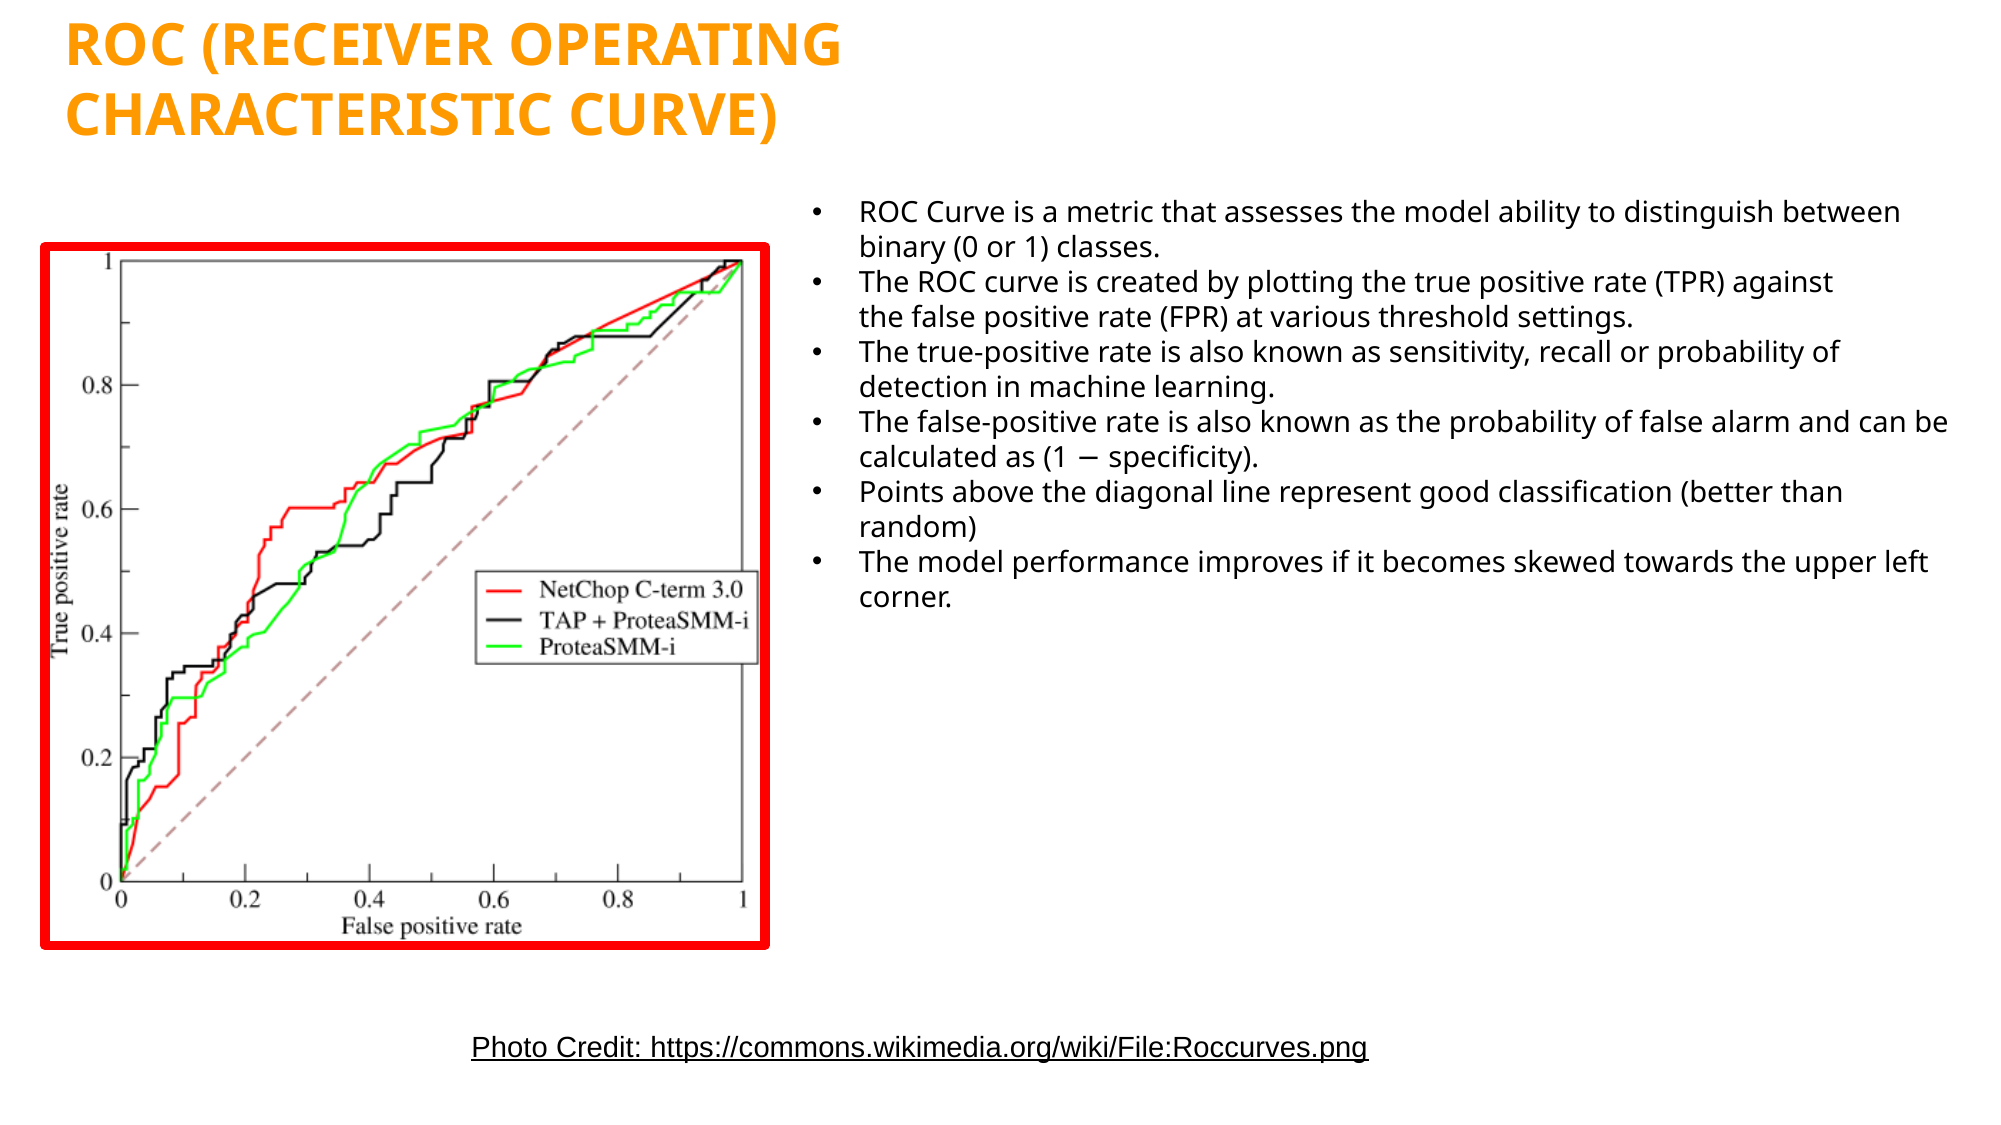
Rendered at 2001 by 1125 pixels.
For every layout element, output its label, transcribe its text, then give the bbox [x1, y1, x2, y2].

text_box ROC Curve is a metric that assesses the model ability to distinguish between binary (0 or 1) classes. The ROC curve is created by plotting the true positive rate (TPR) against the false positive rate (FPR) at various threshold settings. The true-positive rate is also known as sensitivity, recall or probability of detection in machine learning. The false-positive rate is also known as the probability of false alarm and can be calculated as (1 − specificity). Points above the diagonal line represent good classification (better than random) The model performance improves if it becomes skewed towards the upper left corner. [797, 186, 1973, 621]
picture [49, 251, 761, 941]
text_box ROC (RECEIVER OPERATING CHARACTERISTIC CURVE) [49, 0, 1166, 155]
text_box Photo Credit: https://commons.wikimedia.org/wiki/File:Roccurves.png [456, 1020, 1384, 1071]
